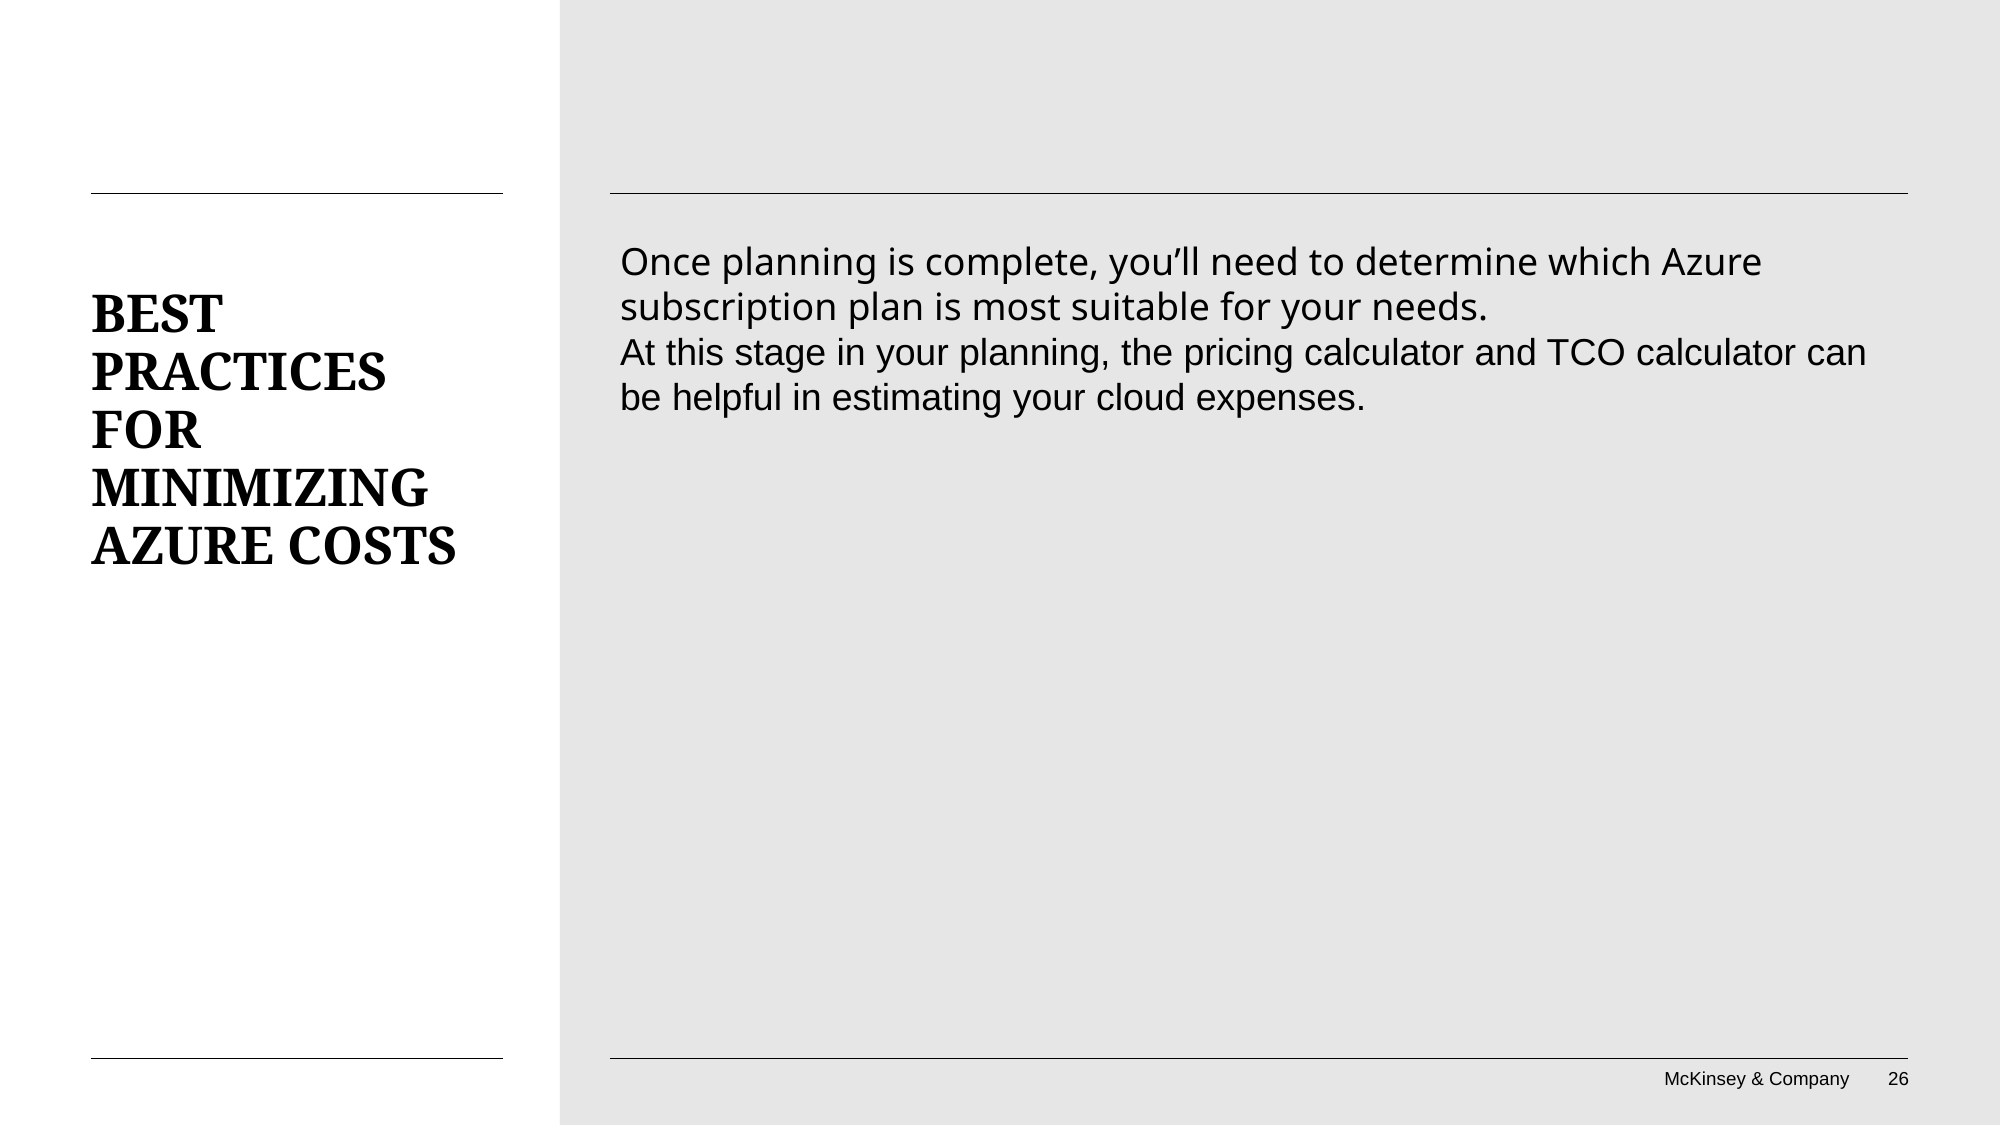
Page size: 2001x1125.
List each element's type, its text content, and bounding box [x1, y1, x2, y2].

text_box Once planning is complete, you’ll need to determine which Azure subscription plan is most suitable for your needs. At this stage in your planning, the pricing calculator and TCO calculator can be helpful in estimating your cloud expenses. [605, 230, 1910, 426]
title Best practices for minimizing Azure costs [91, 450, 504, 577]
